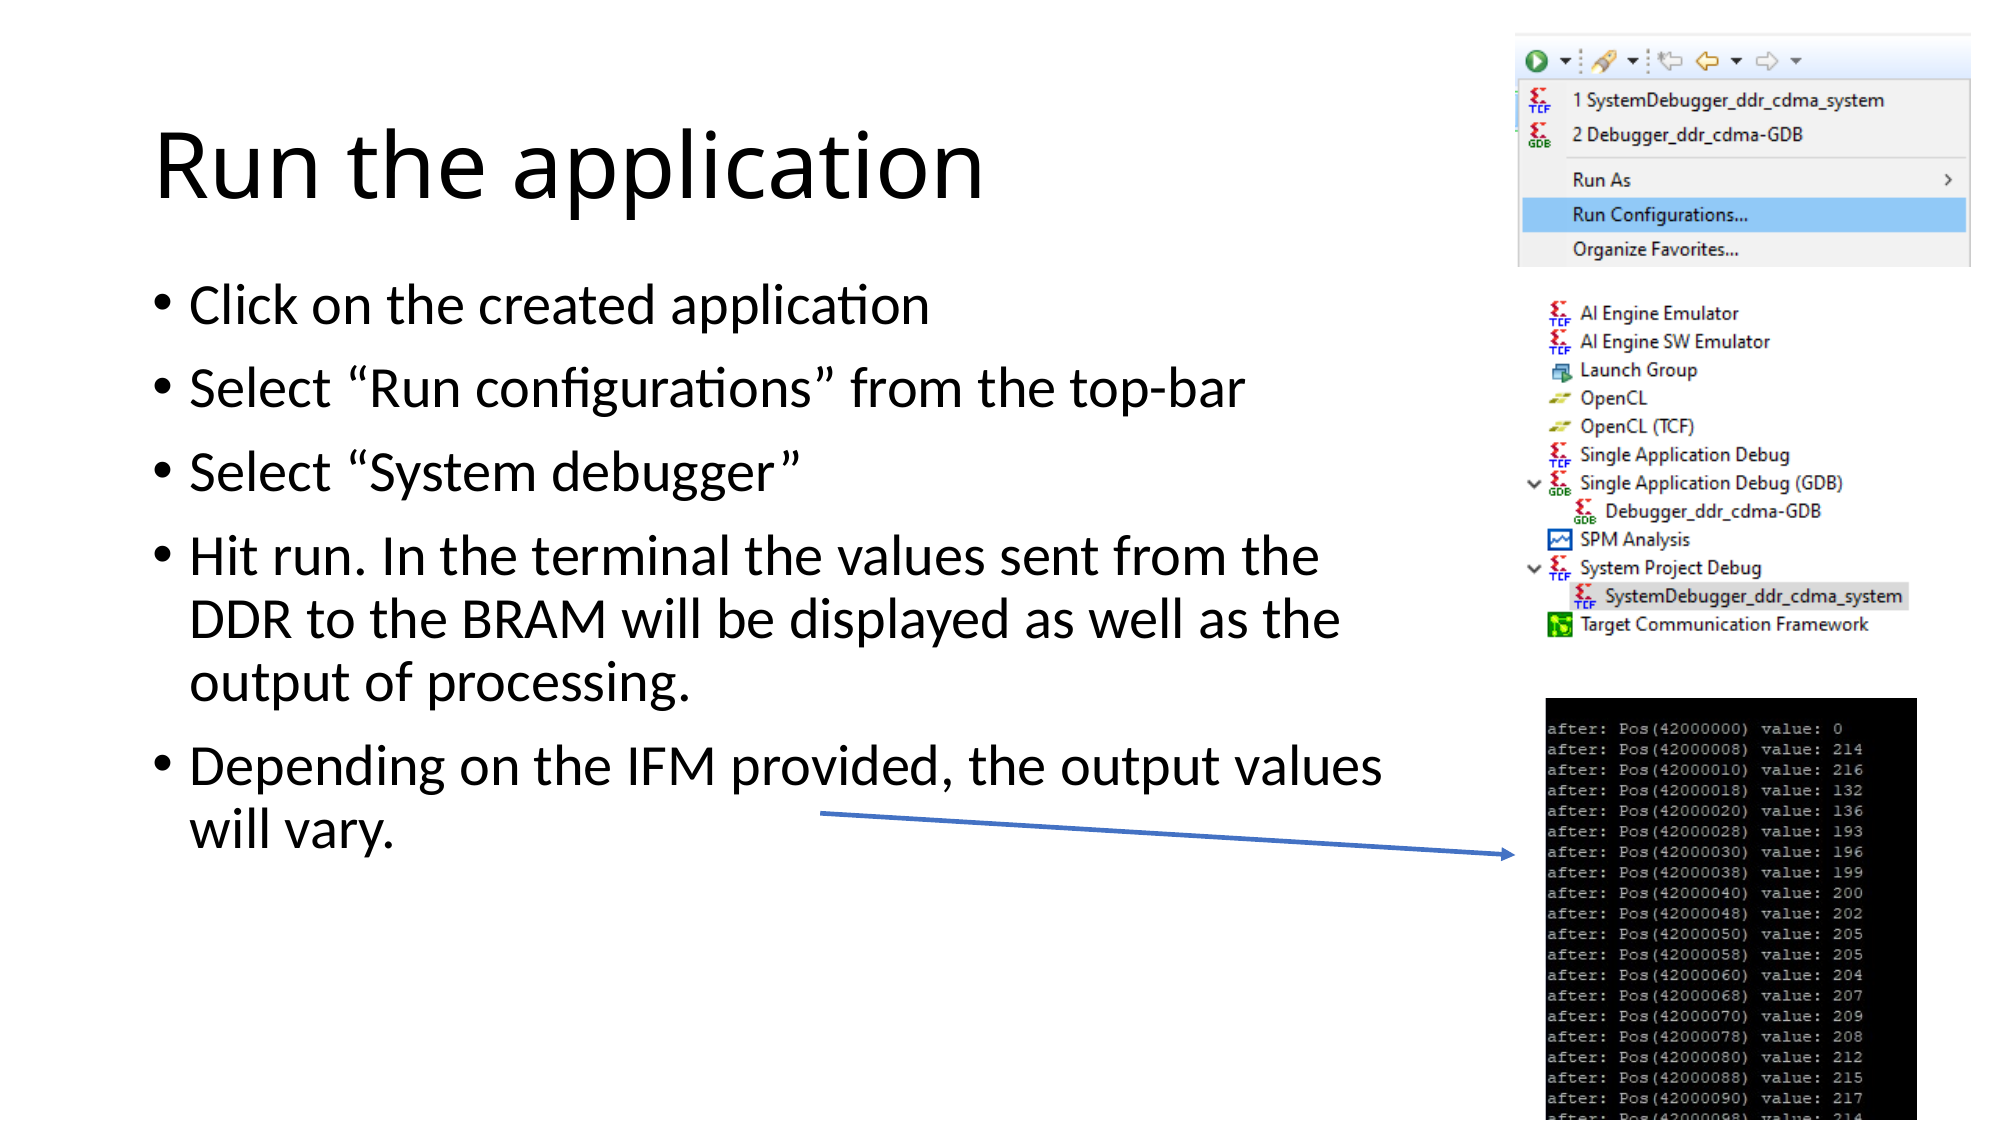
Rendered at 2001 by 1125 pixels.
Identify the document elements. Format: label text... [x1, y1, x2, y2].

picture [1515, 295, 1918, 642]
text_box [820, 813, 1516, 855]
list Click on the created application Select “Run configurations” from the top-bar Select “System debugger” Hit run. In the terminal the values sent from the DDR to the BRAM will be displayed as well as the output of processing. Depending on the IFM provided, the output values will vary. [137, 266, 1443, 981]
picture [1515, 30, 1971, 267]
title Run the application [137, 59, 1863, 278]
picture [1545, 680, 1918, 1120]
